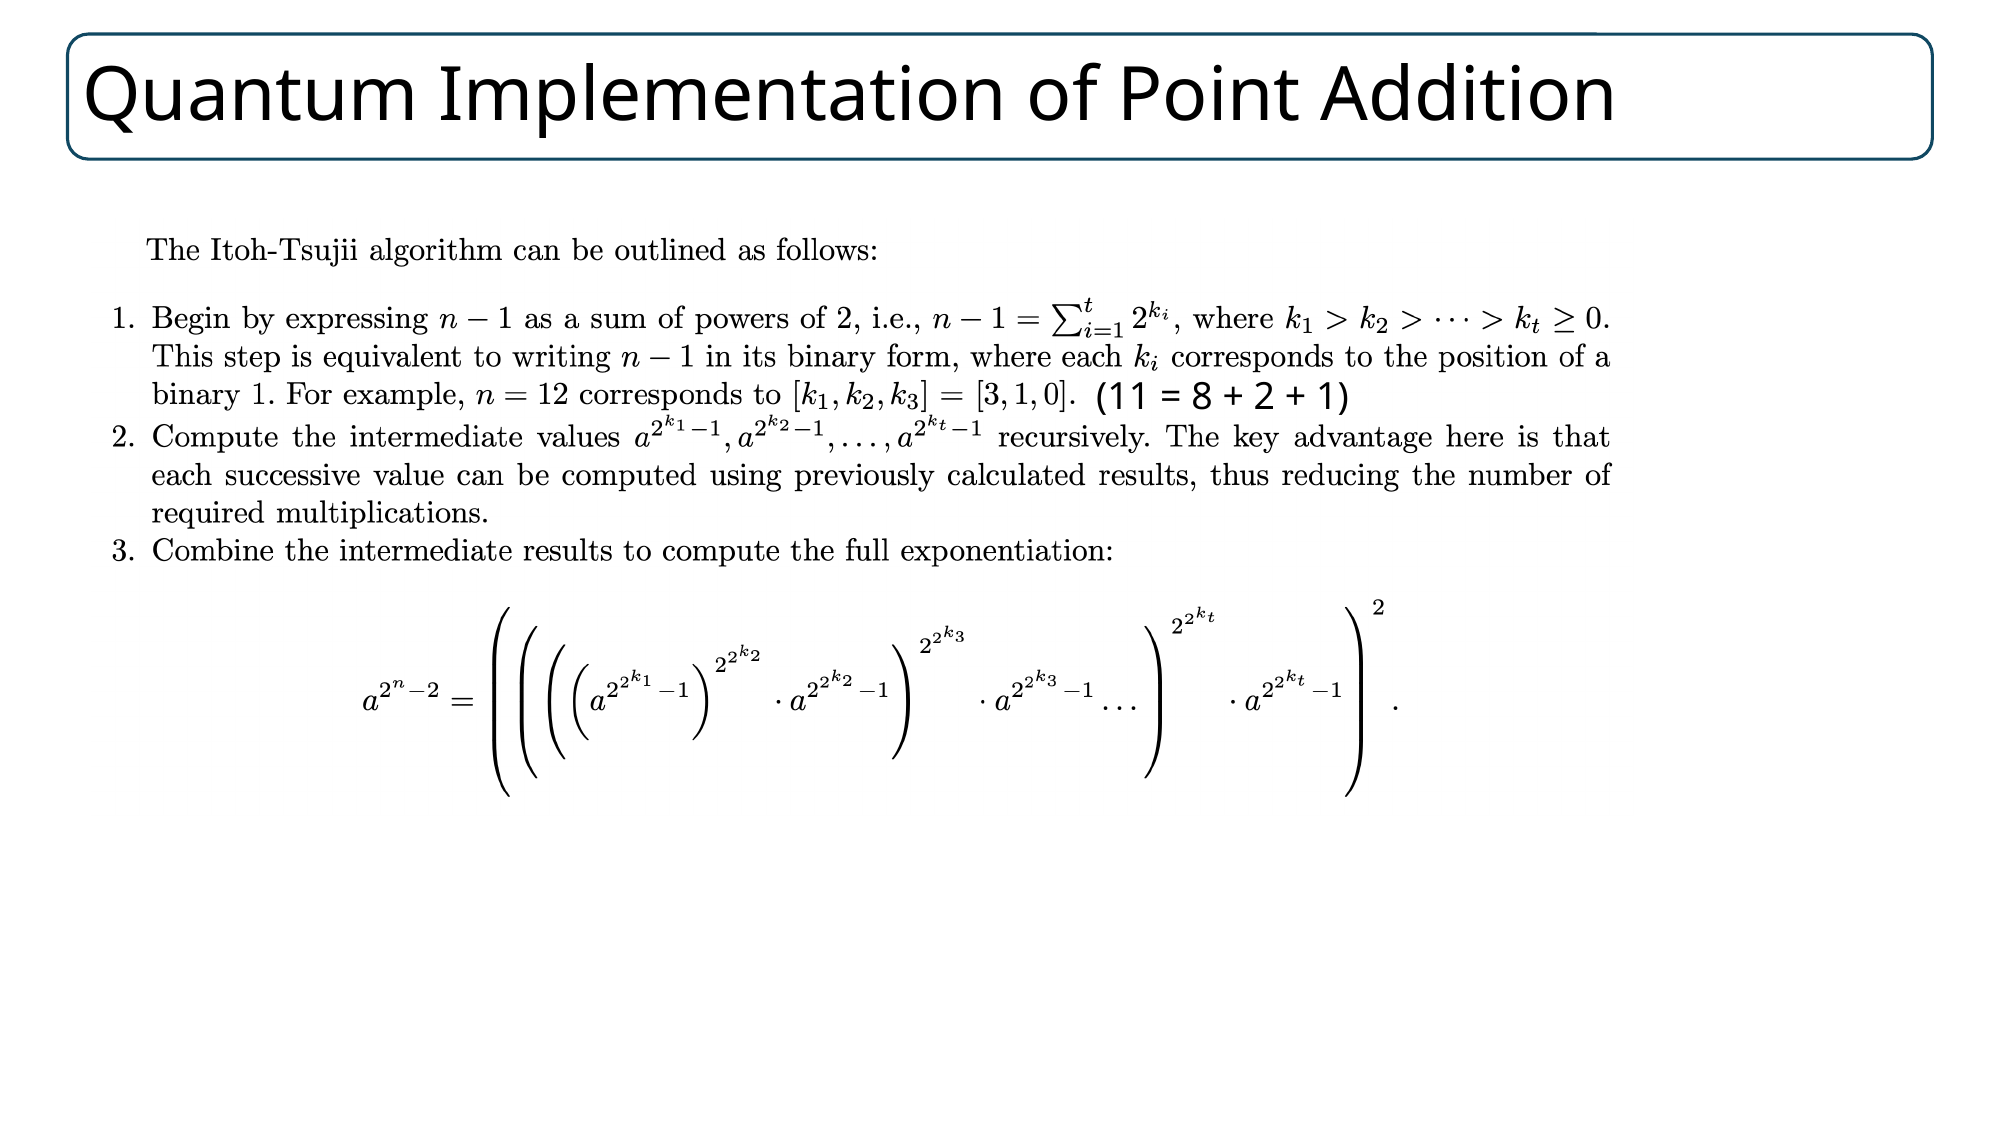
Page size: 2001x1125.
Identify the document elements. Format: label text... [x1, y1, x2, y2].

picture [90, 217, 1635, 817]
title Quantum Implementation of Point Addition [67, 34, 1933, 160]
